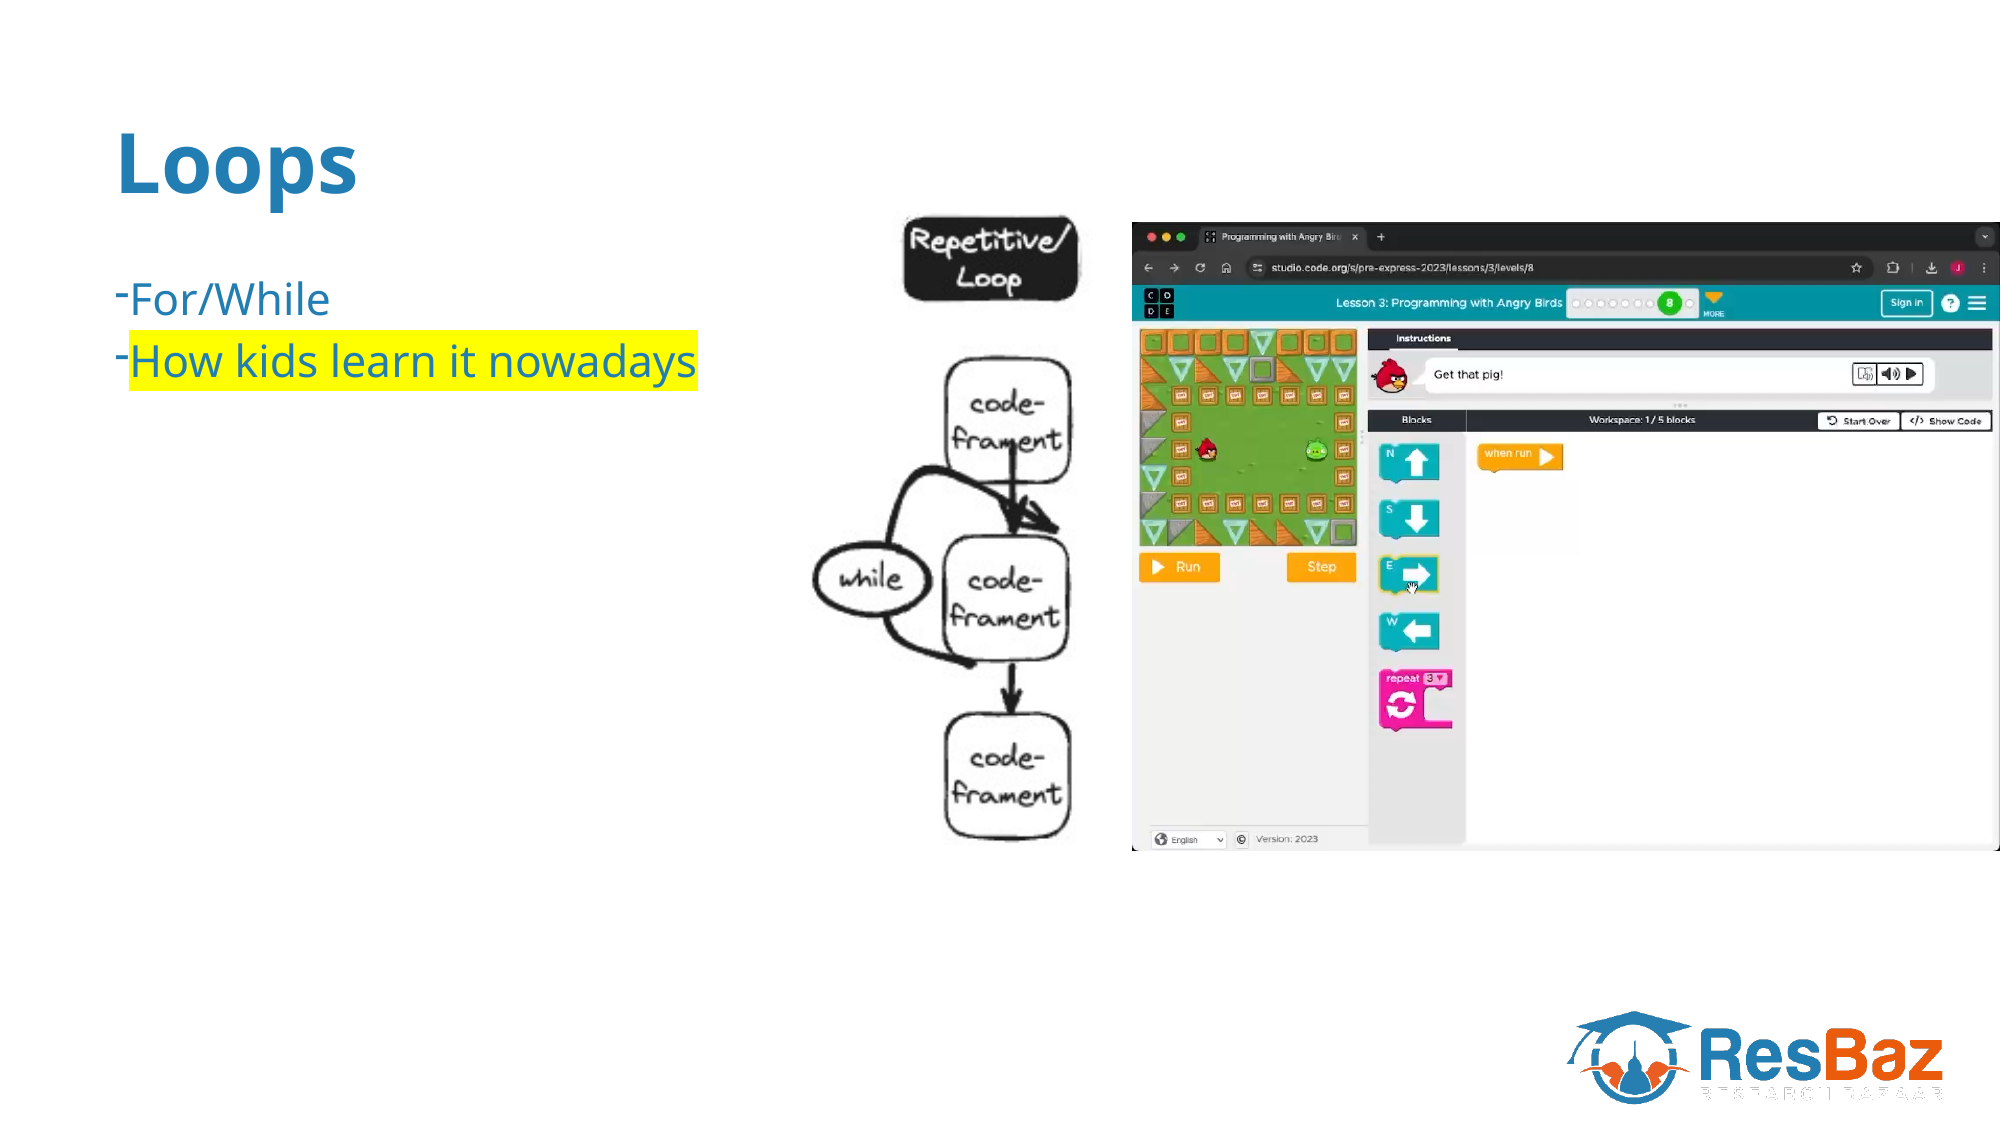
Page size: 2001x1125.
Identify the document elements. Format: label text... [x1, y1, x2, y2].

title Loops [114, 87, 1884, 233]
picture [792, 194, 1118, 890]
list For/While How kids learn it nowadays [114, 263, 984, 978]
picture [1566, 993, 1957, 1125]
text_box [1130, 221, 2000, 852]
